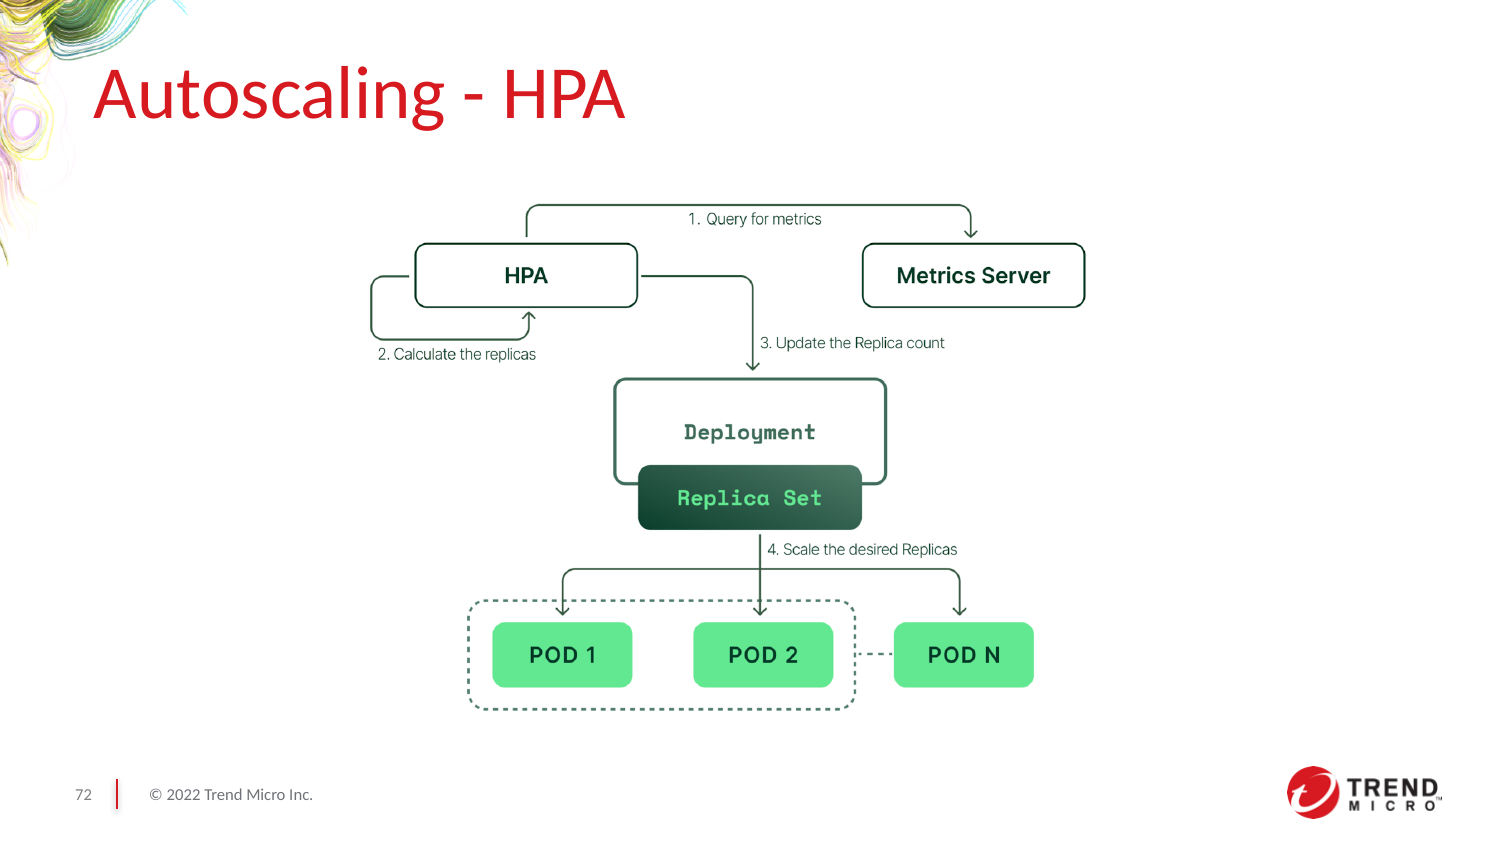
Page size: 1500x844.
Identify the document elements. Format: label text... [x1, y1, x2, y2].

picture [0, 0, 1500, 844]
title Autoscaling - HPA [94, 61, 1407, 149]
